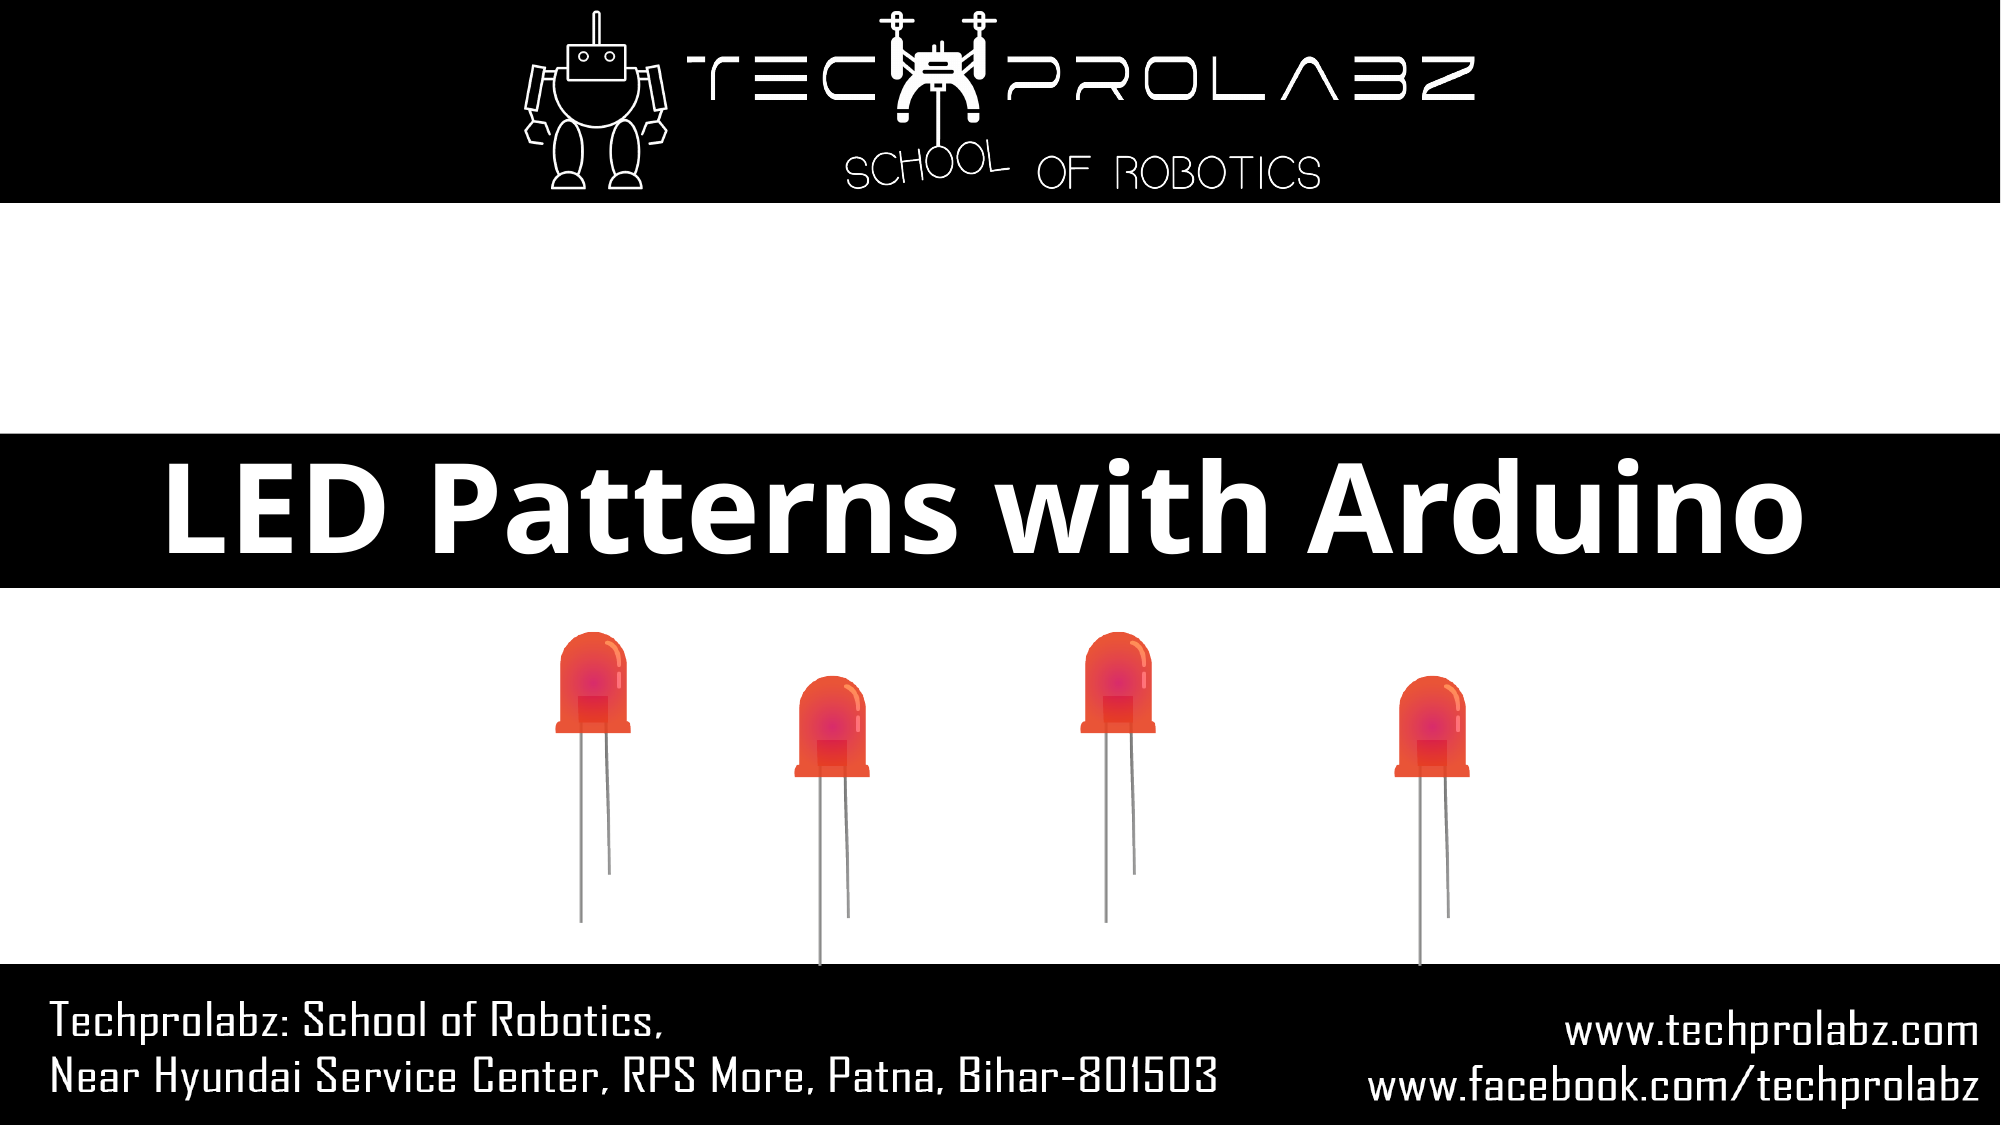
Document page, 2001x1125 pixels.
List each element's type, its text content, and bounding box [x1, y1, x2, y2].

picture [511, 0, 1489, 205]
picture [0, 587, 2000, 1125]
title LED Patterns with Arduino [0, 433, 2000, 588]
